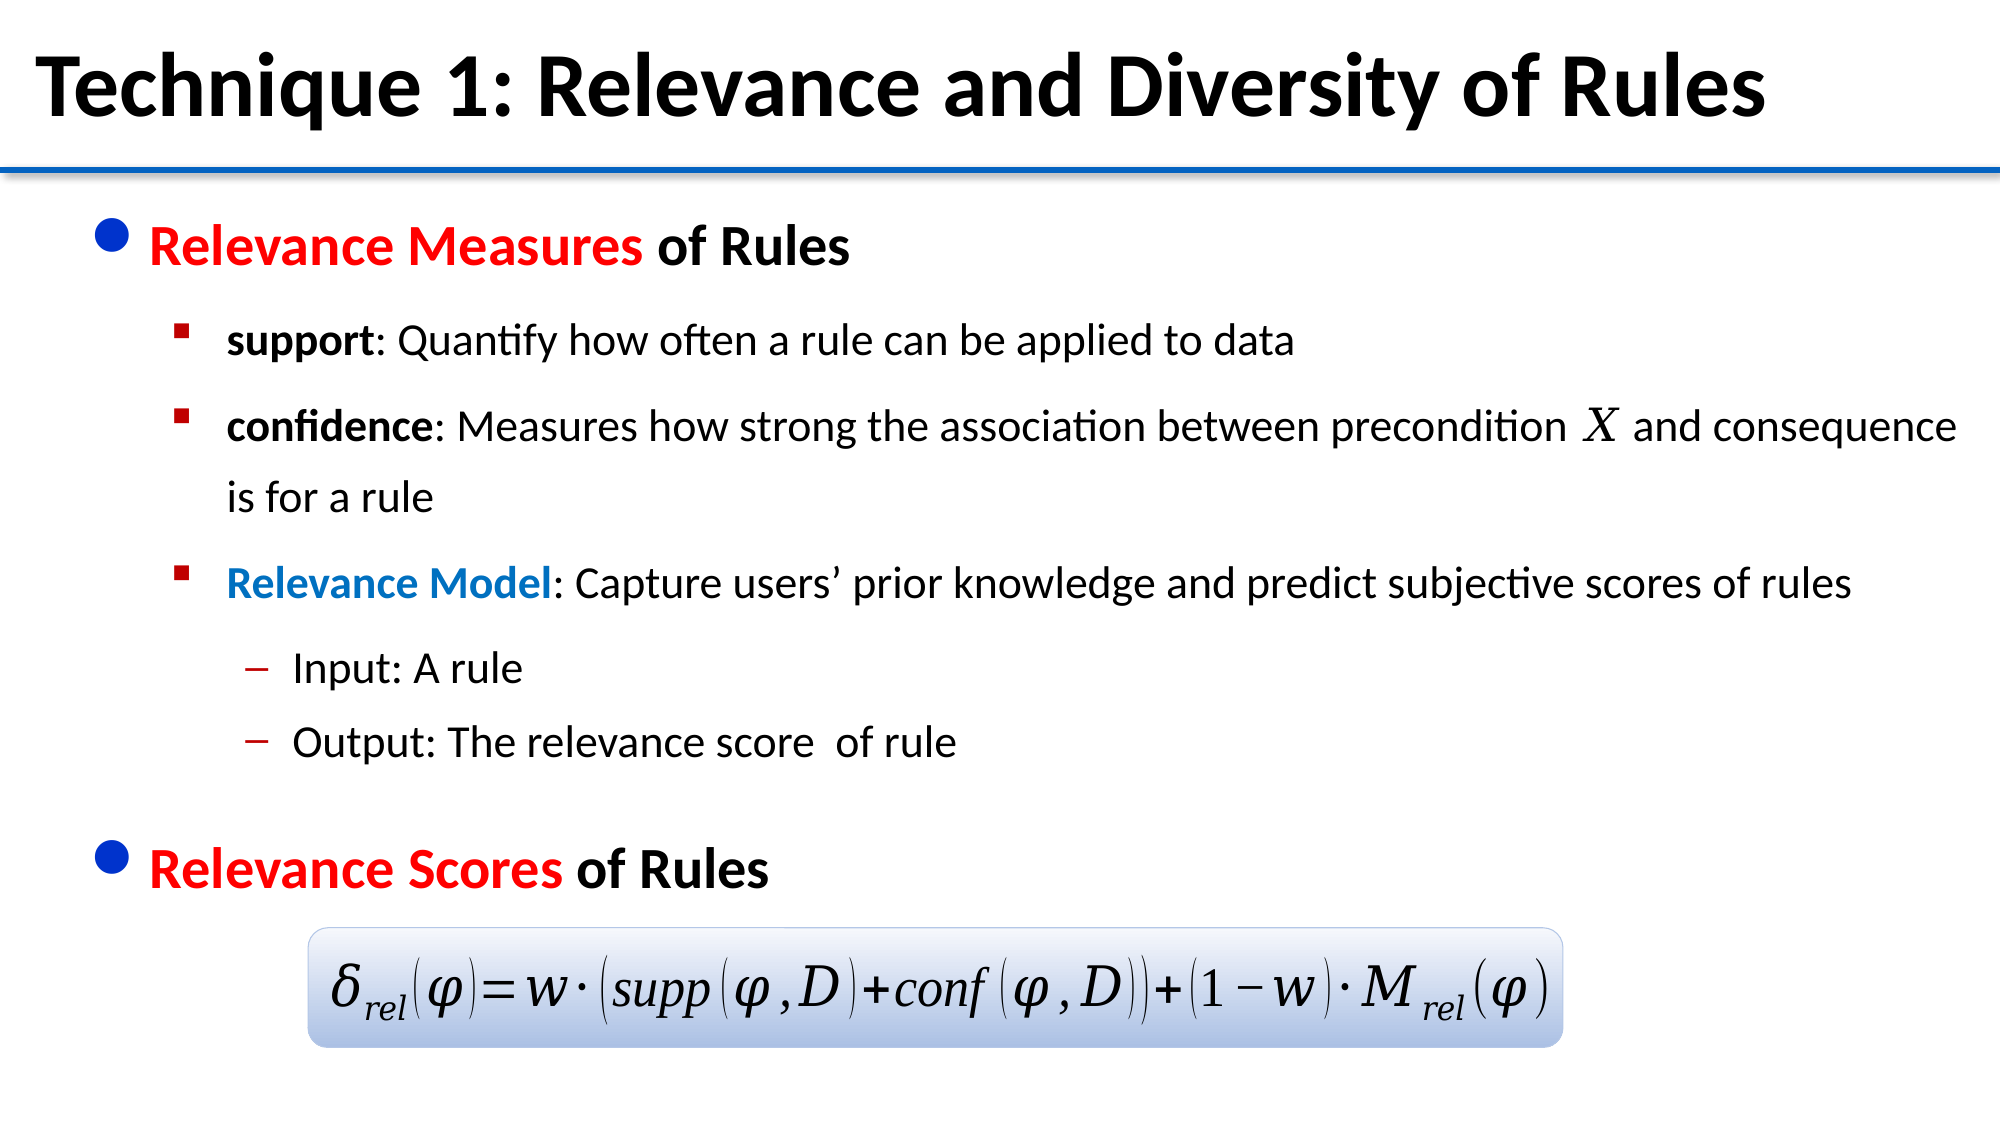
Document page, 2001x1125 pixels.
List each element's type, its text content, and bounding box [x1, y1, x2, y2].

title Technique 1: Relevance and Diversity of Rules [0, 3, 2000, 167]
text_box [308, 927, 1563, 1048]
text_box Relevance Scores of Rules [76, 822, 1924, 908]
text_box Relevance Measures of Rules [76, 200, 1924, 285]
